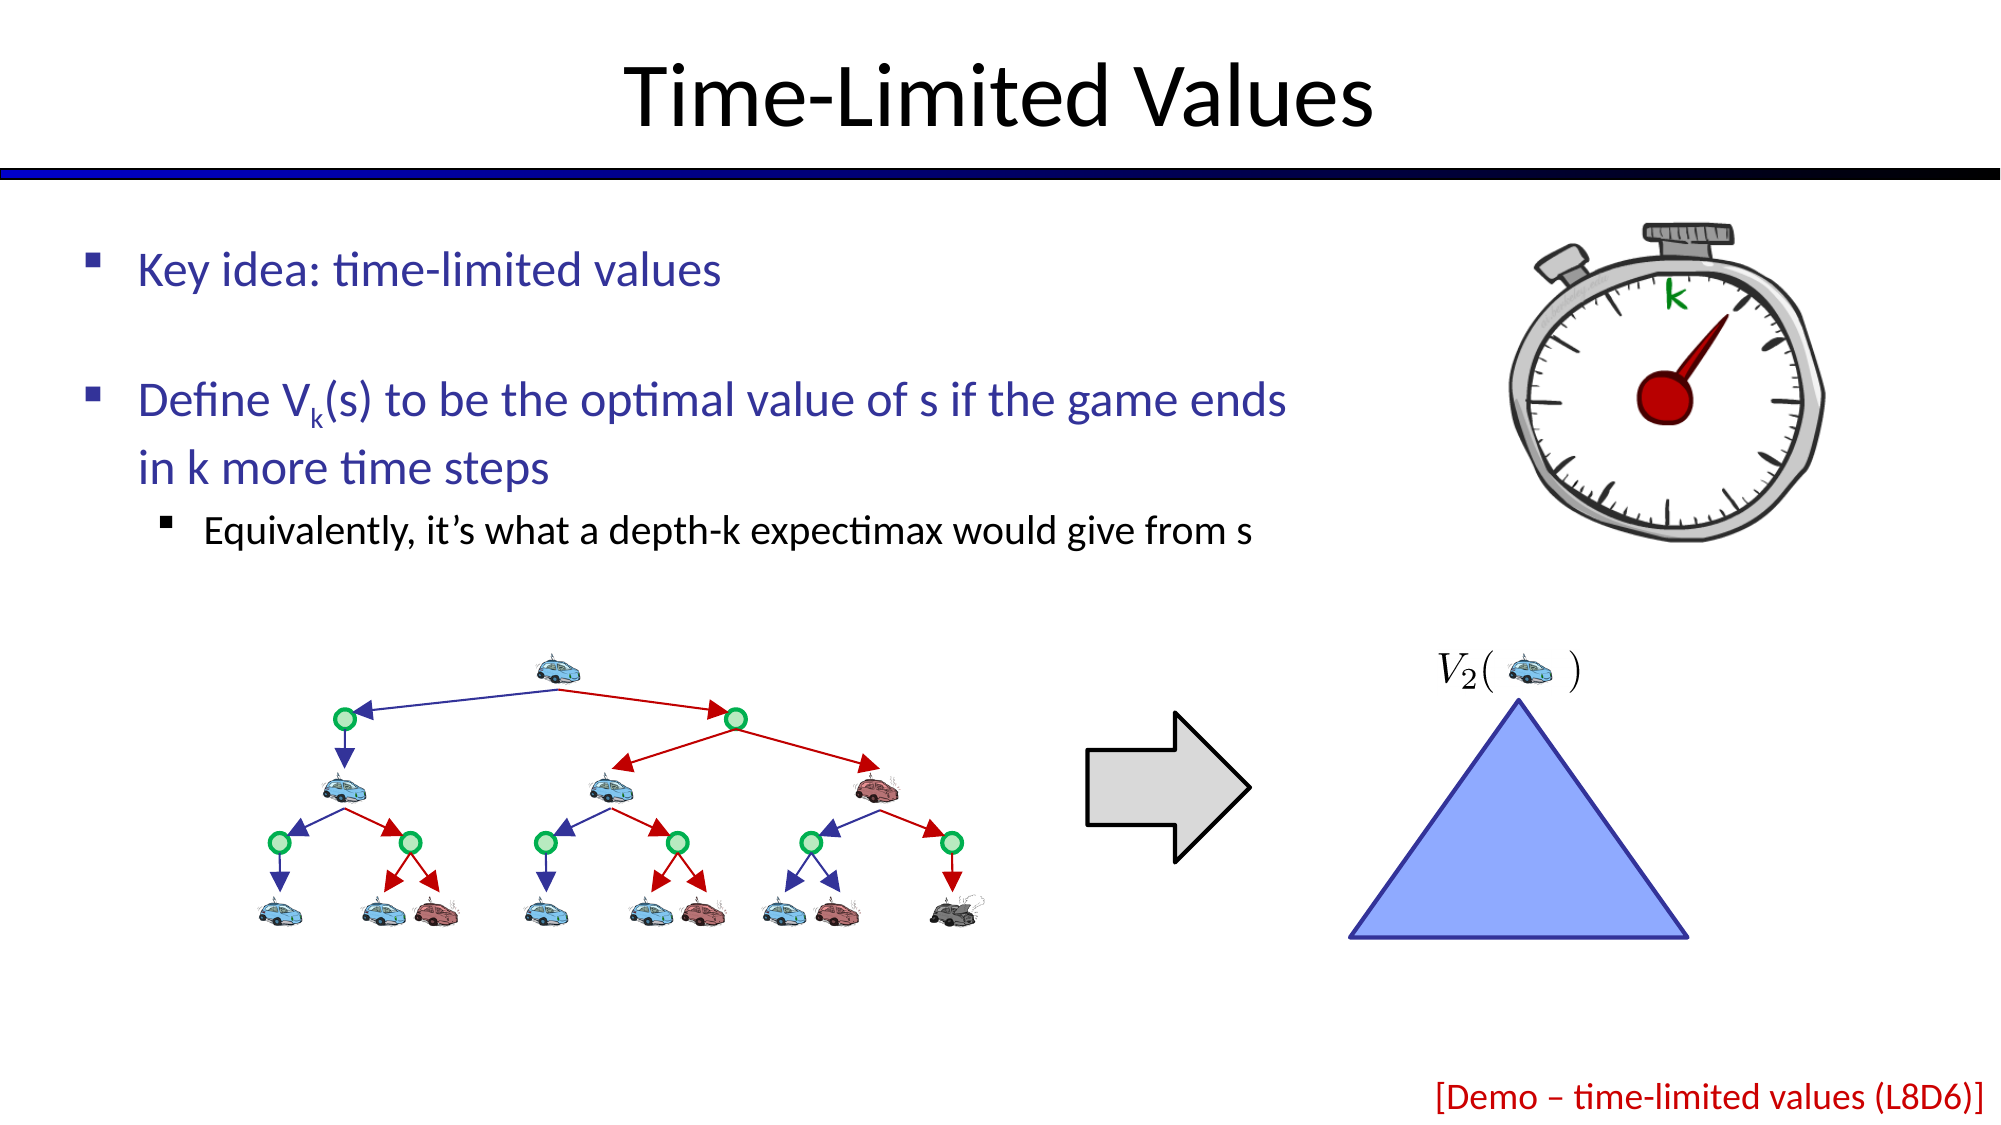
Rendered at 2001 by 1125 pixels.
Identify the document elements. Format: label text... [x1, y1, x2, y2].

title Time-Limited Values [0, 0, 2000, 184]
text_box [Demo – time-limited values (L8D6)] [1262, 1064, 2000, 1124]
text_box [249, 649, 988, 935]
picture [1480, 207, 1851, 563]
text_box [1085, 710, 1253, 865]
text_box [1348, 705, 1690, 940]
picture [1437, 649, 1580, 696]
list Key idea: time-limited values Define Vk(s) to be the optimal value of s if the game ends in k more time steps Equivalently, it’s what a depth-k expectimax would give from s [66, 228, 1351, 1006]
